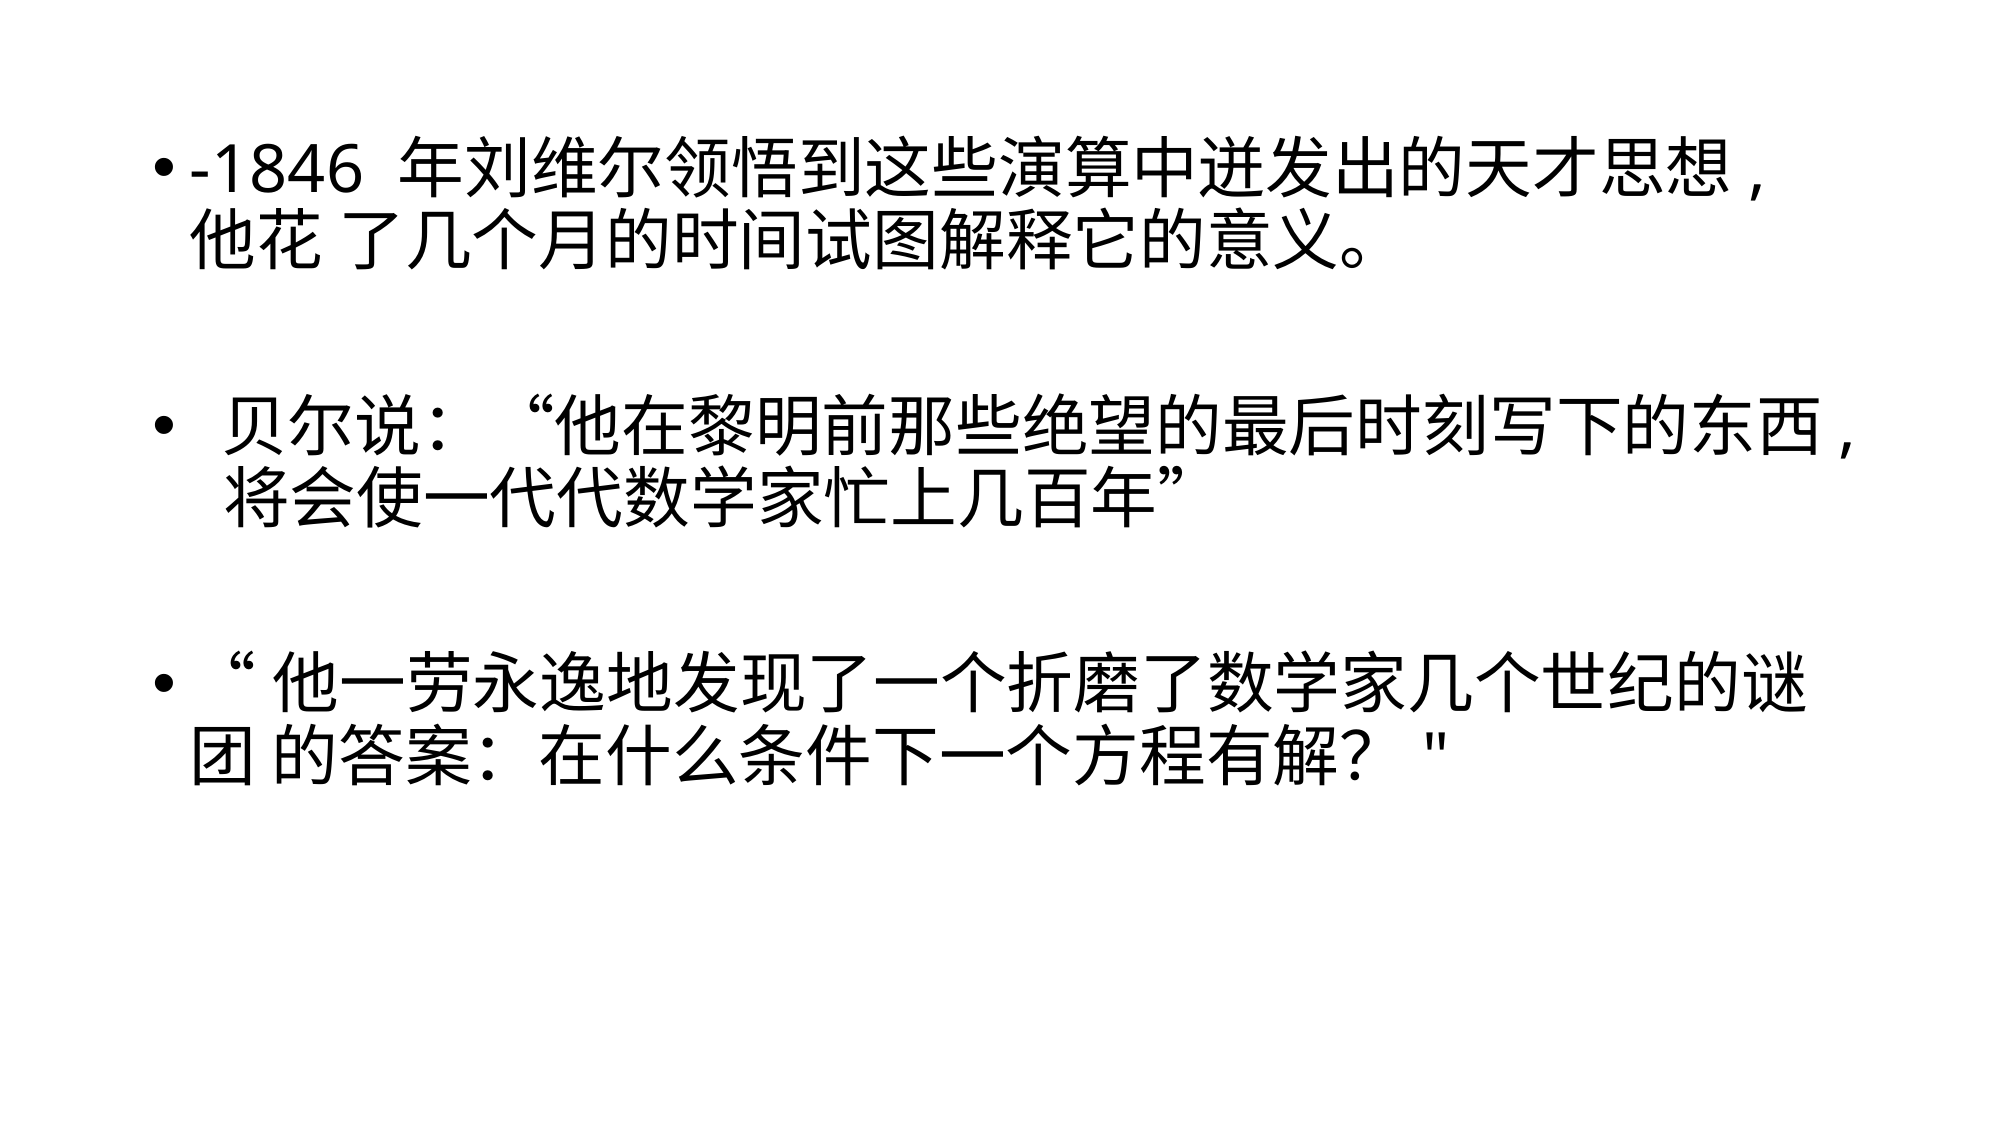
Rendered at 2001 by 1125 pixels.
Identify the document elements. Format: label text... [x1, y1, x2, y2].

list -1846 年刘维尔领悟到这些演算中迸发出的天才思想, 他花 了几个月的时间试图解释它的意义。 贝尔说：“他在黎明前那些绝望的最后时刻写下的东西, 将会使一代代数学家忙上几百年” “他一劳永逸地发现了一个折磨了数学家几个世纪的谜团 的答案：在什么条件下一个方程有解？" [137, 127, 1863, 1014]
